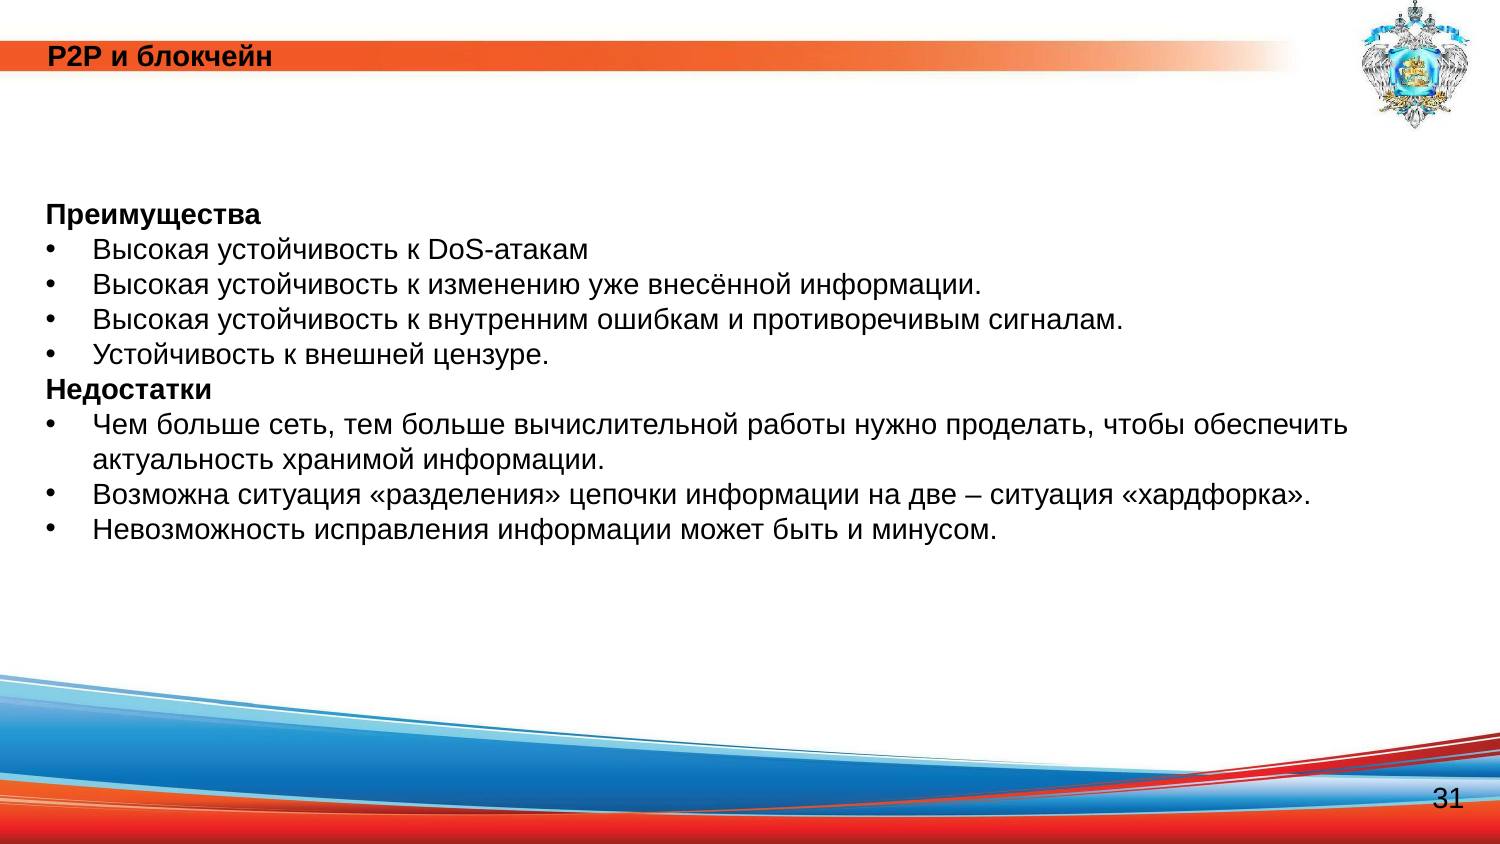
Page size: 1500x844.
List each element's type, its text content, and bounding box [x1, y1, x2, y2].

picture [0, 0, 1500, 844]
text_box Преимущества Высокая устойчивость к DoS-атакам Высокая устойчивость к изменению уже внесённой информации. Высокая устойчивость к внутренним ошибкам и противоречивым сигналам. Устойчивость к внешней цензуре. Недостатки Чем больше сеть, тем больше вычислительной работы нужно проделать, чтобы обеспечить актуальность хранимой информации. Возможна ситуация «разделения» цепочки информации на две – ситуация «хардфорка». Невозможность исправления информации может быть и минусом. [30, 188, 1450, 553]
slide_number 31 [1389, 764, 1480, 830]
text_box Р2Р и блокчейн [32, 29, 289, 80]
